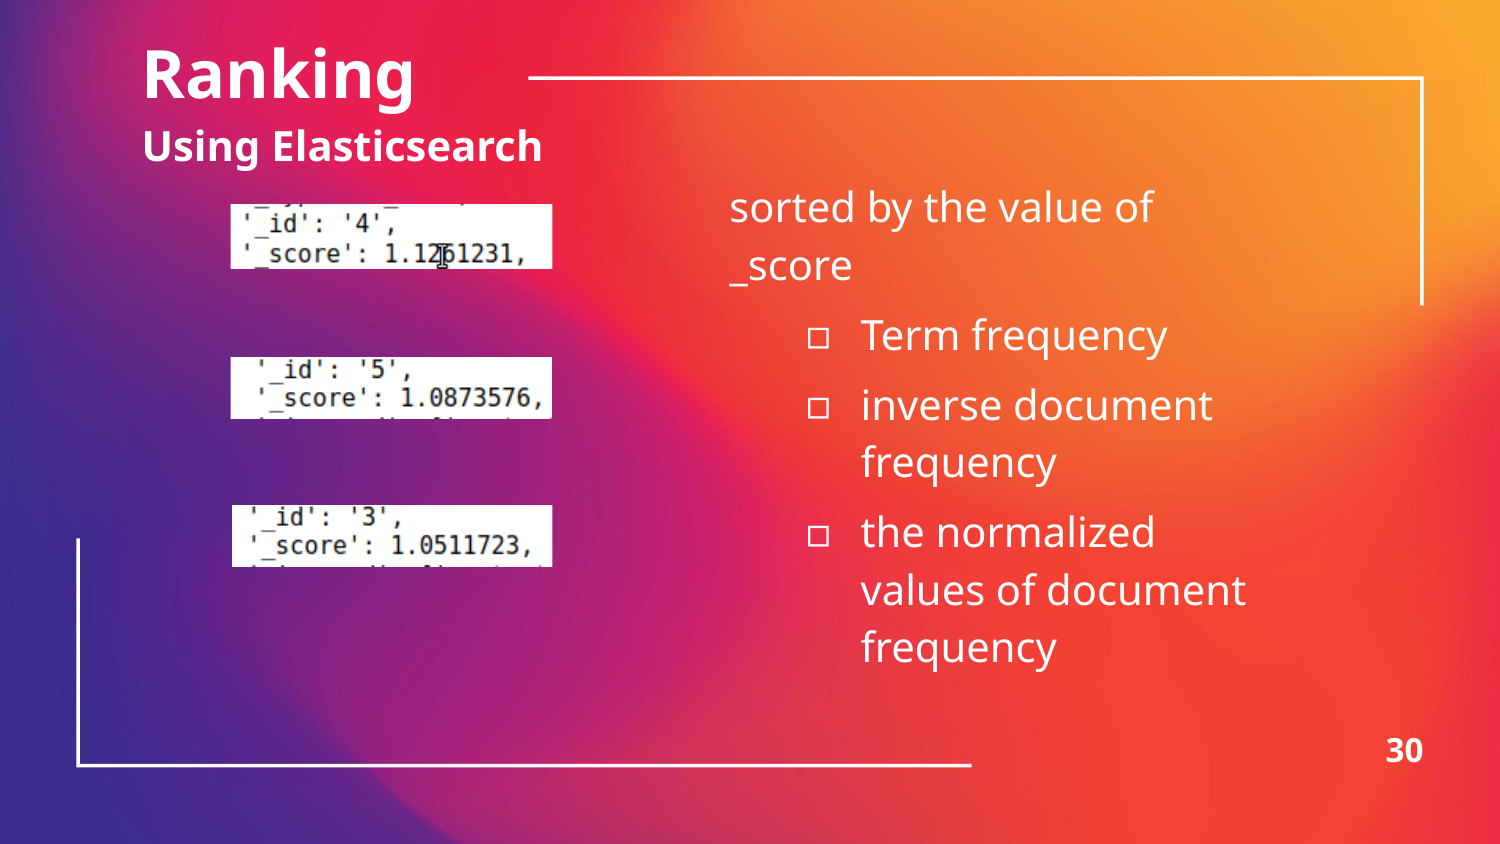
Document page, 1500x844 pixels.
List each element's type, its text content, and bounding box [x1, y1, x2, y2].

title Ranking [141, 40, 720, 101]
slide_number 30 [1347, 696, 1424, 775]
text_box Using Elasticsearch [141, 111, 1337, 171]
picture [0, 0, 1500, 844]
list sorted by the value of _score Term frequency inverse document frequency the normalized values of document frequency [729, 173, 1288, 690]
